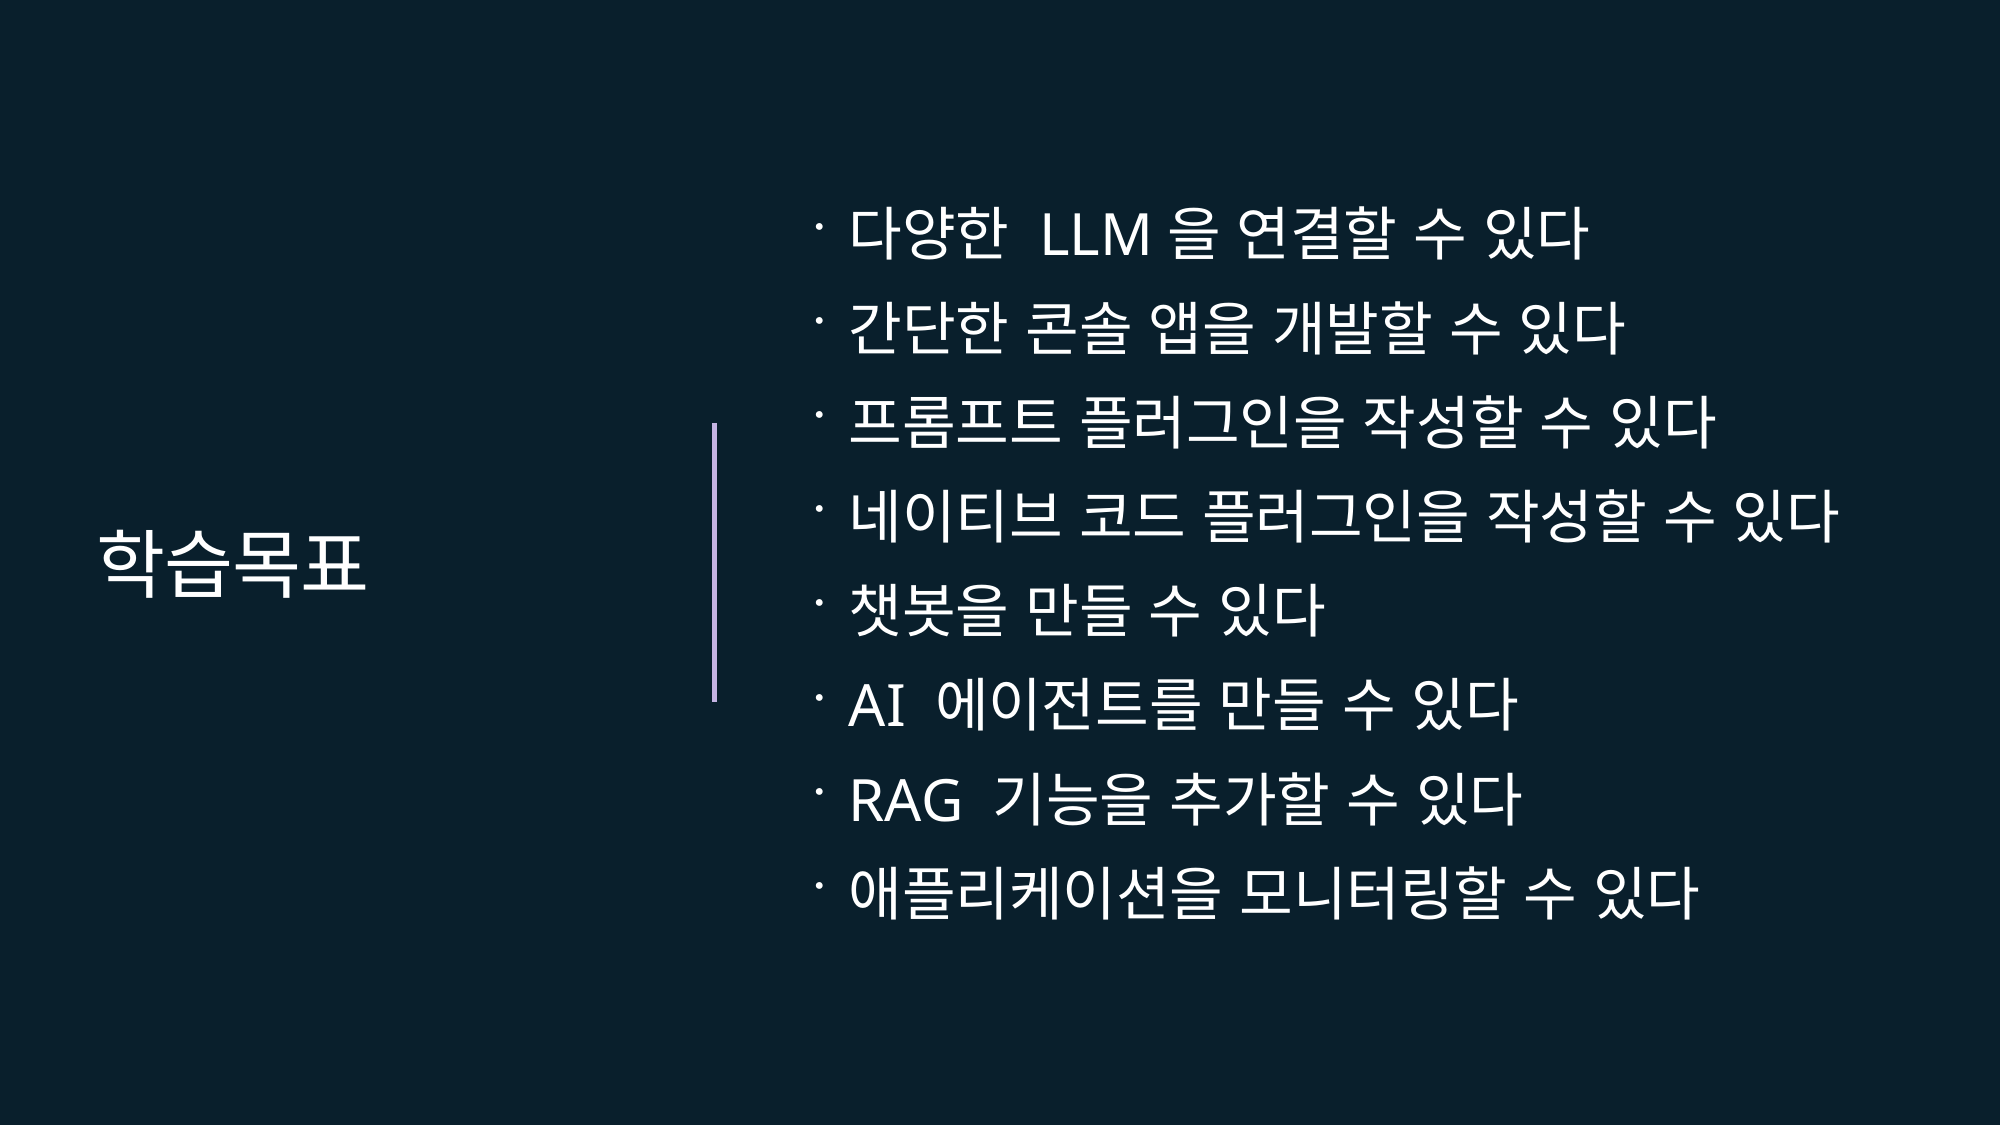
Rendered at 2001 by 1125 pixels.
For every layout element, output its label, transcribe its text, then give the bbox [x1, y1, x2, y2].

title 학습목표 [96, 516, 619, 608]
list 다양한 LLM을 연결할 수 있다 간단한 콘솔 앱을 개발할 수 있다 프롬프트 플러그인을 작성할 수 있다 네이티브 코드 플러그인을 작성할 수 있다 챗봇을 만들 수 있다 AI 에이전트를 만들 수 있다 RAG 기능을 추가할 수 있다 애플리케이션을 모니터링할 수 있다 [810, 185, 1905, 939]
